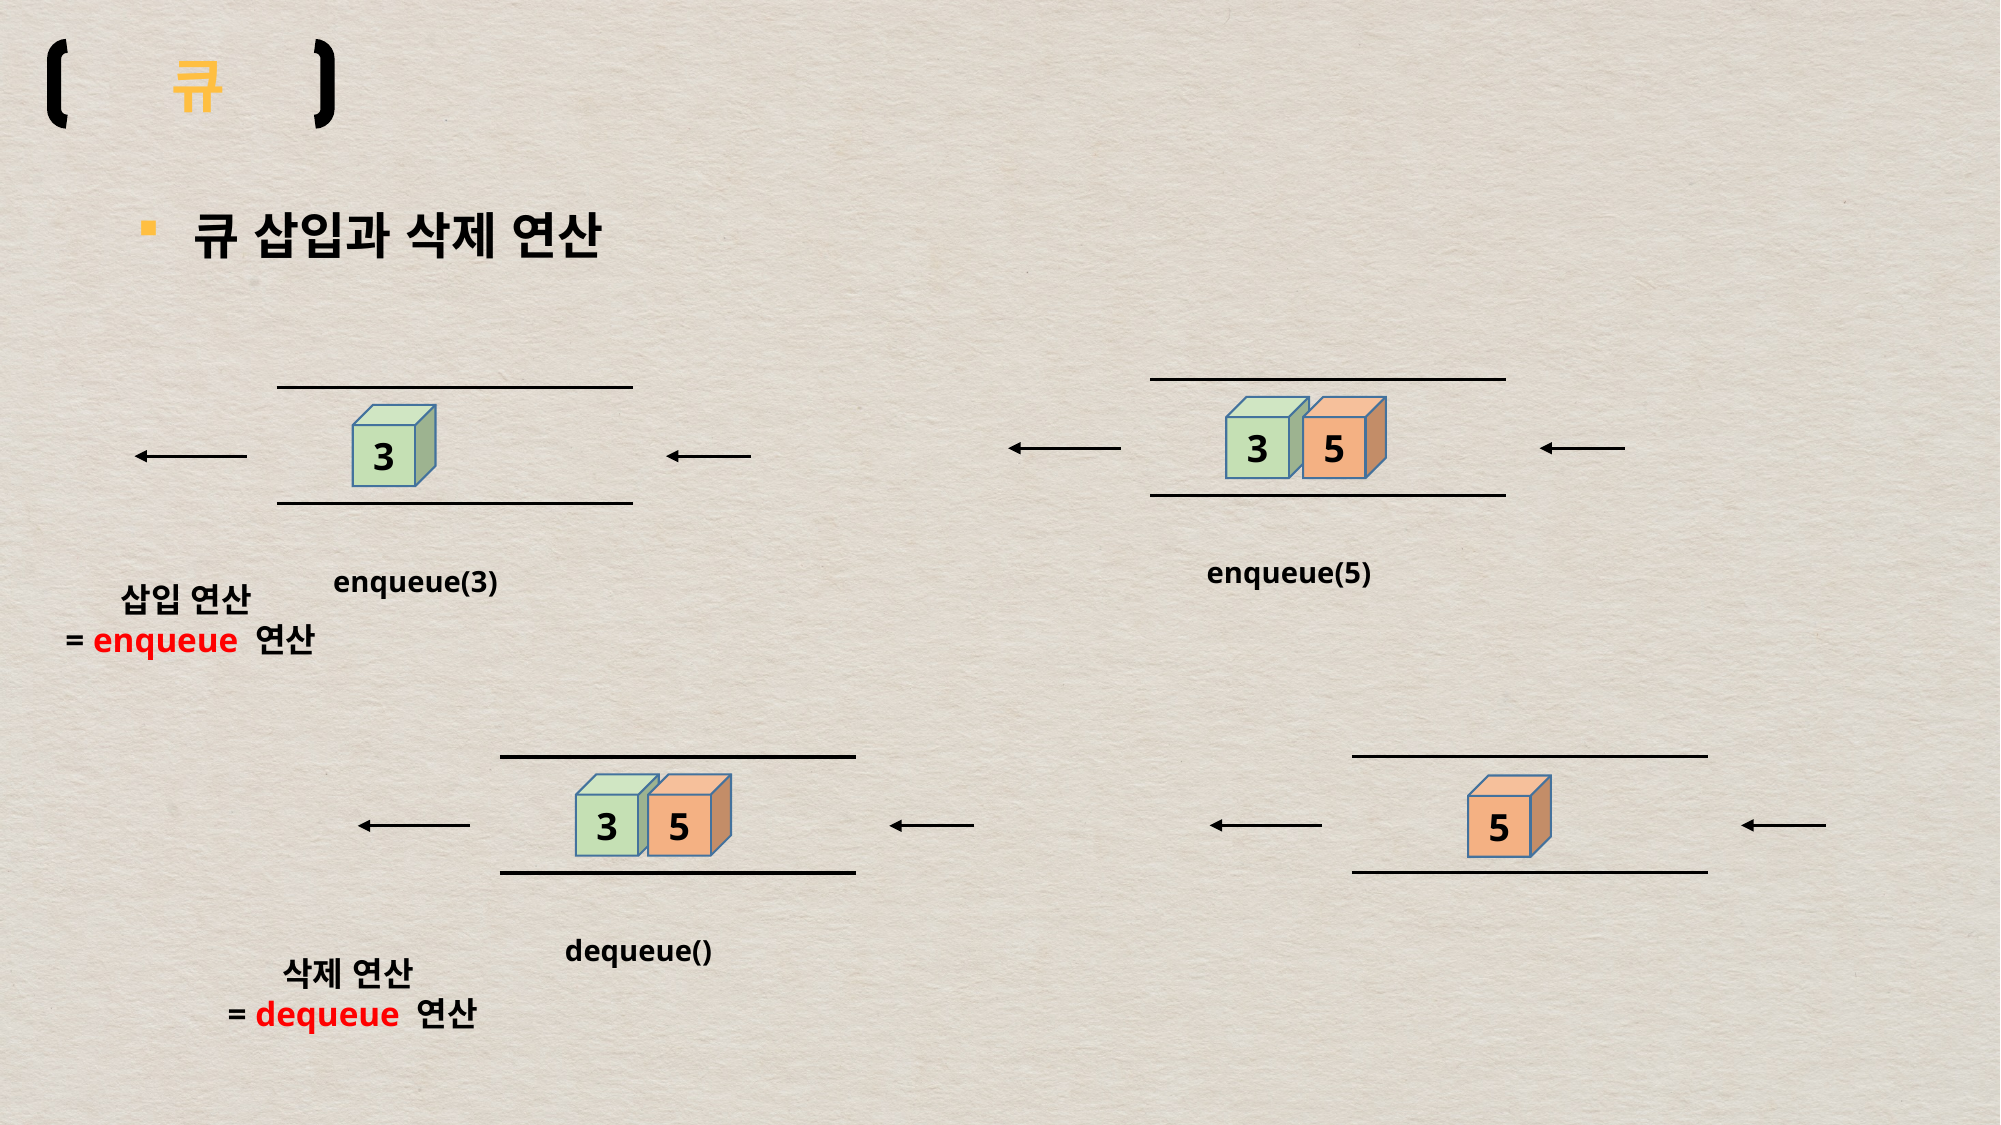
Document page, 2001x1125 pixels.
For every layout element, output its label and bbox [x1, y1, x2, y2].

text_box [357, 756, 975, 971]
picture [0, 0, 2000, 1125]
text_box [1008, 379, 1625, 593]
text_box [134, 387, 752, 601]
text_box [1209, 756, 1827, 873]
